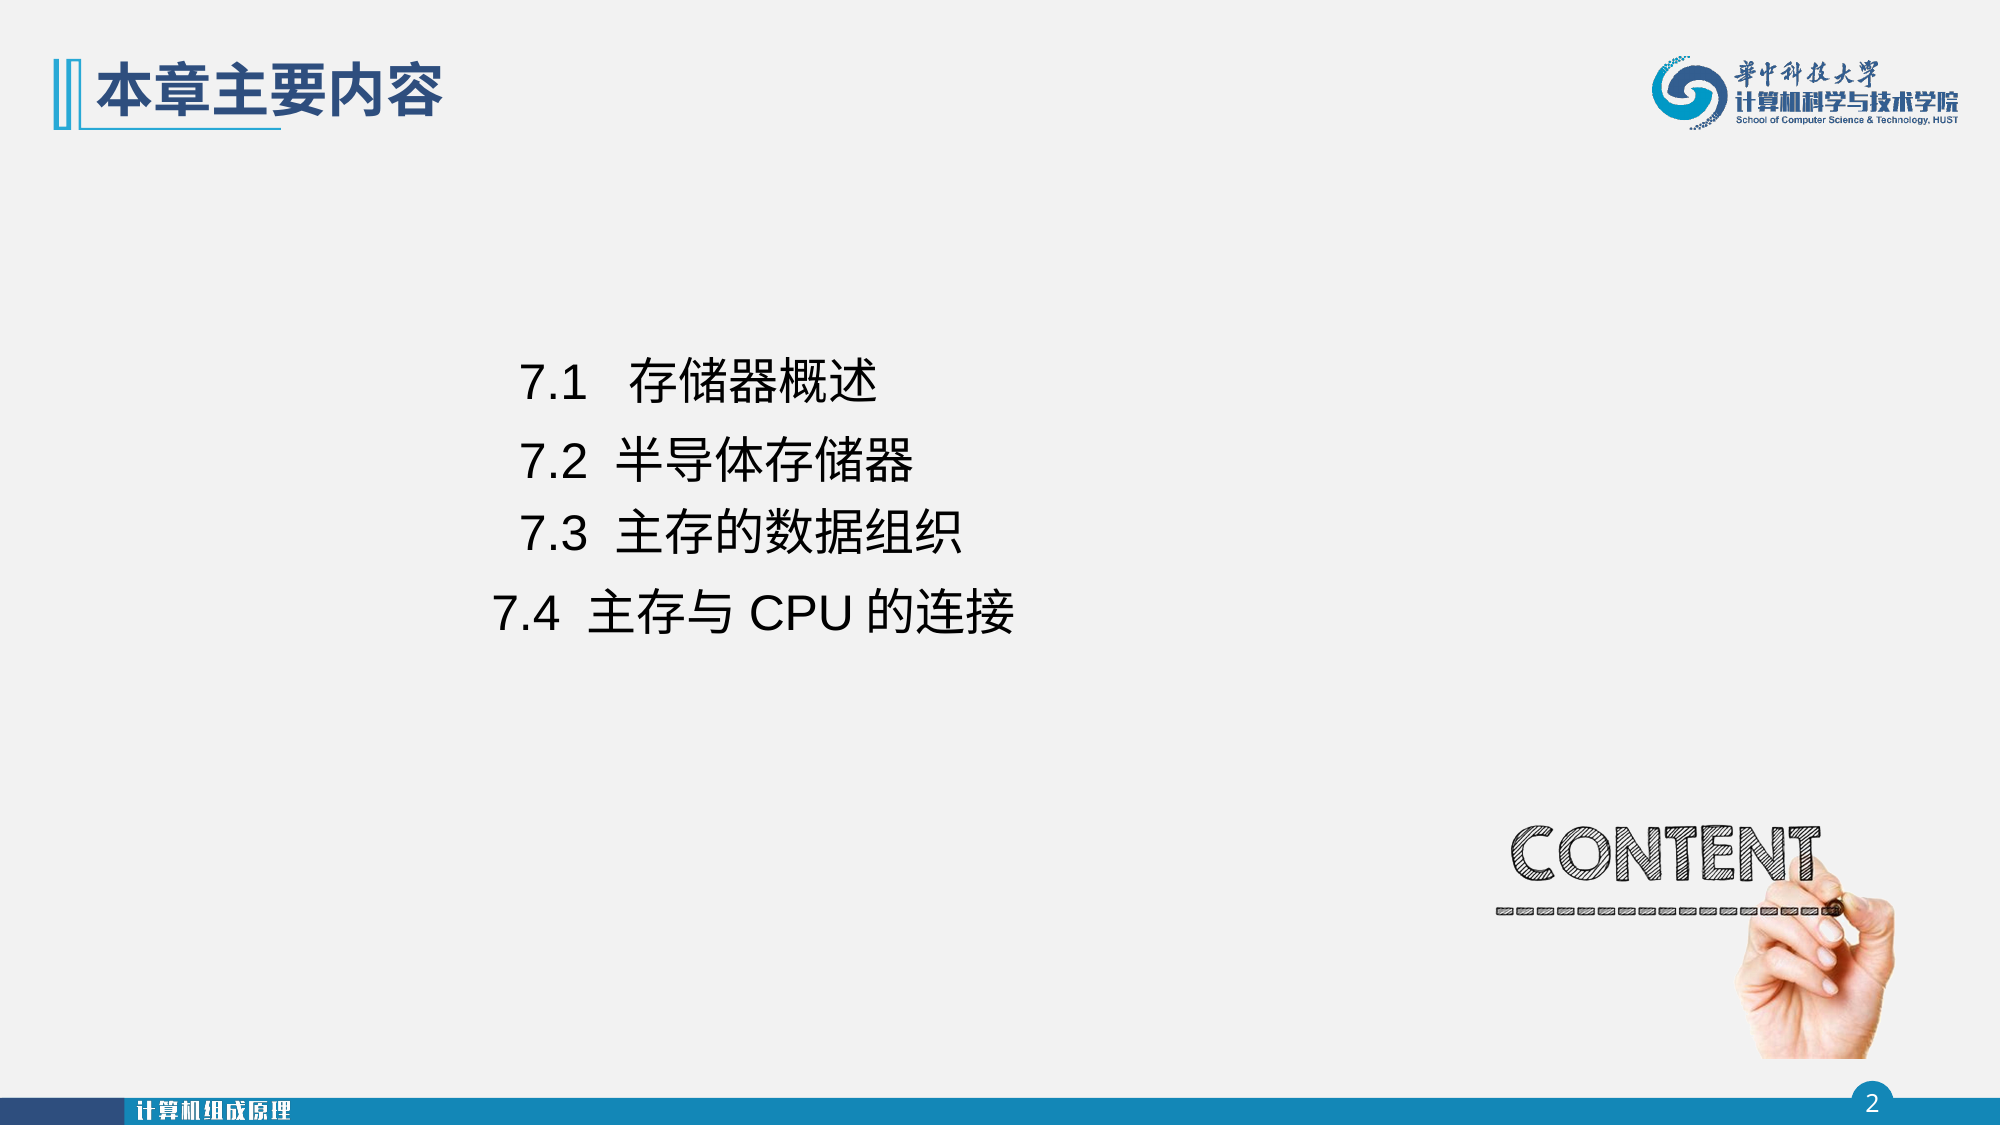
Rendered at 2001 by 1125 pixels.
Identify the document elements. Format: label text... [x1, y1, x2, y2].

picture [1461, 747, 1926, 1059]
text_box 7.2 半导体存储器 [503, 407, 1424, 509]
text_box 7.1 存储器概述 [503, 342, 1029, 407]
picture [1805, 56, 1958, 130]
text_box 7.4 主存与CPU的连接 [476, 573, 1031, 649]
text_box 7.3 主存的数据组织 [503, 483, 1074, 586]
title 本章主要内容 [80, 42, 1805, 144]
